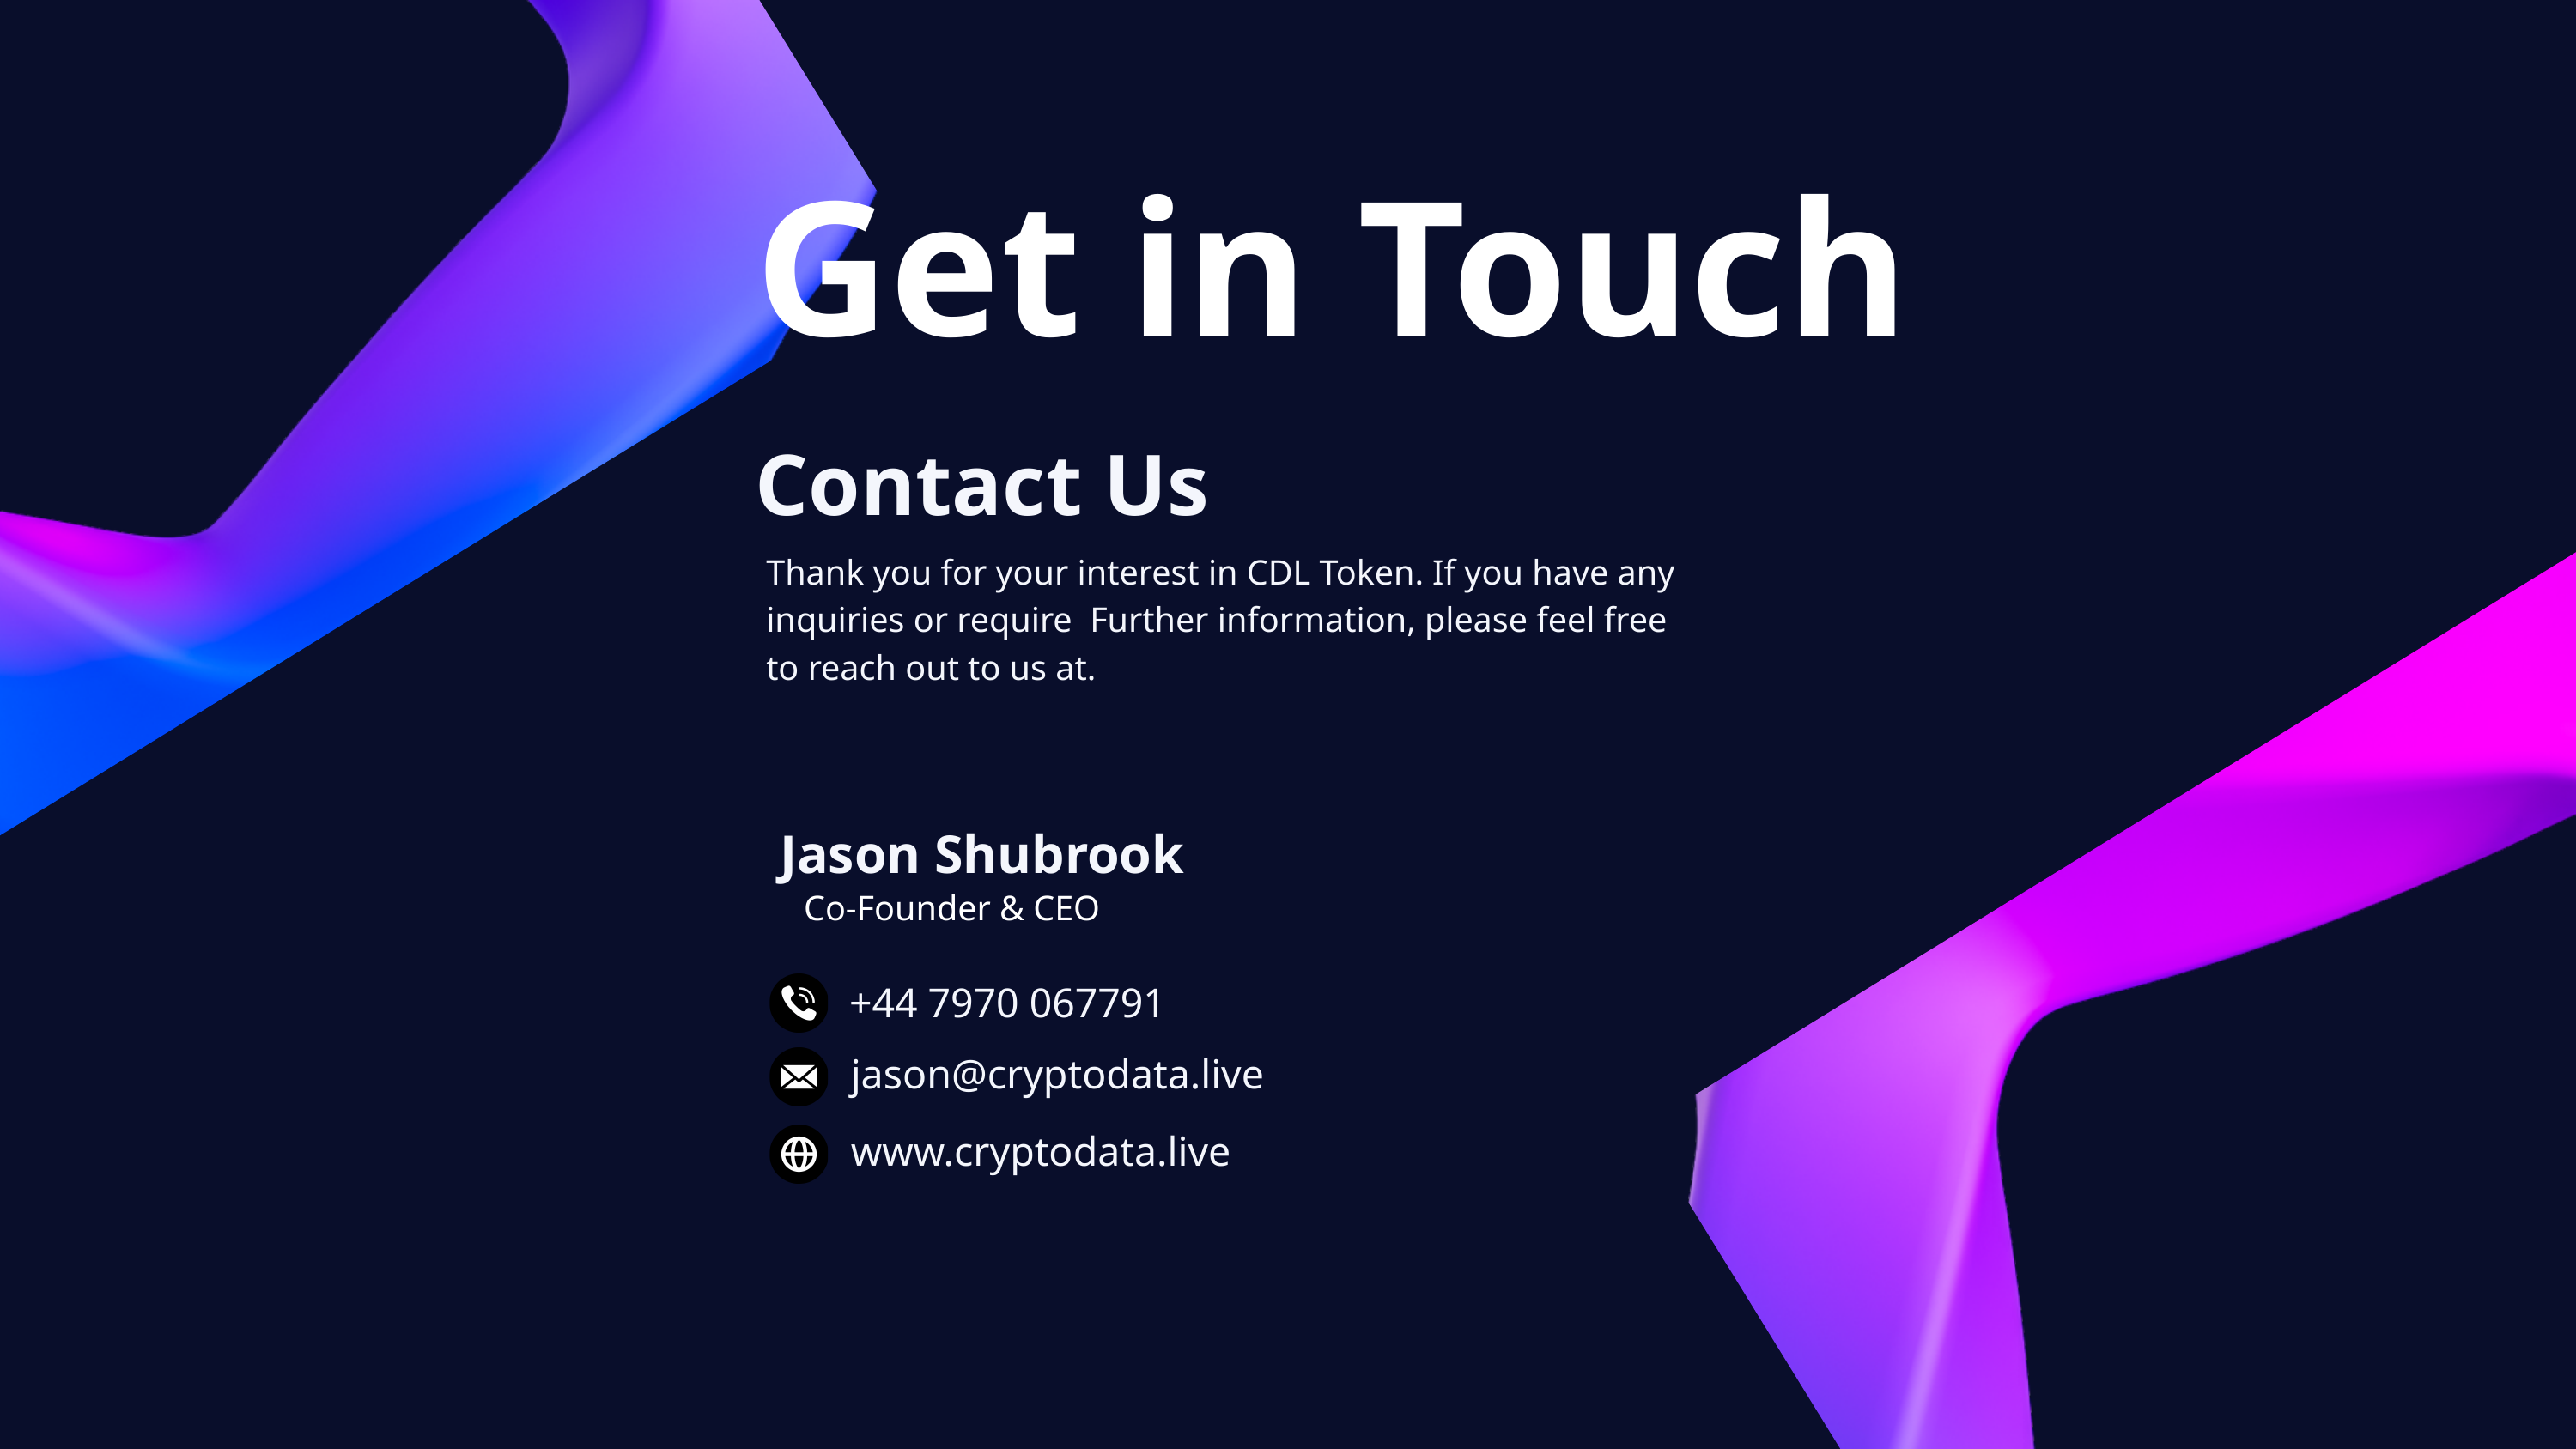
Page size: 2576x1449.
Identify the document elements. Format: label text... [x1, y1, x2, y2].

text_box Co-Founder & CEO [799, 879, 1106, 928]
text_box jason@cryptodata.live [850, 1040, 1561, 1097]
text_box [769, 1047, 829, 1106]
text_box Get in Touch [755, 149, 2160, 373]
text_box +44 7970 067791 [849, 969, 1209, 1027]
text_box [1642, 552, 2576, 1449]
text_box [769, 1125, 829, 1184]
text_box Contact Us [755, 432, 1306, 533]
text_box [769, 973, 829, 1033]
text_box Jason Shubrook [766, 810, 1243, 884]
text_box www.cryptodata.live [850, 1119, 1561, 1175]
text_box Thank you for your interest in CDL Token. If you have any inquiries or require Further information, please feel free to reach out to us at. [766, 543, 1679, 687]
text_box [0, 0, 851, 836]
